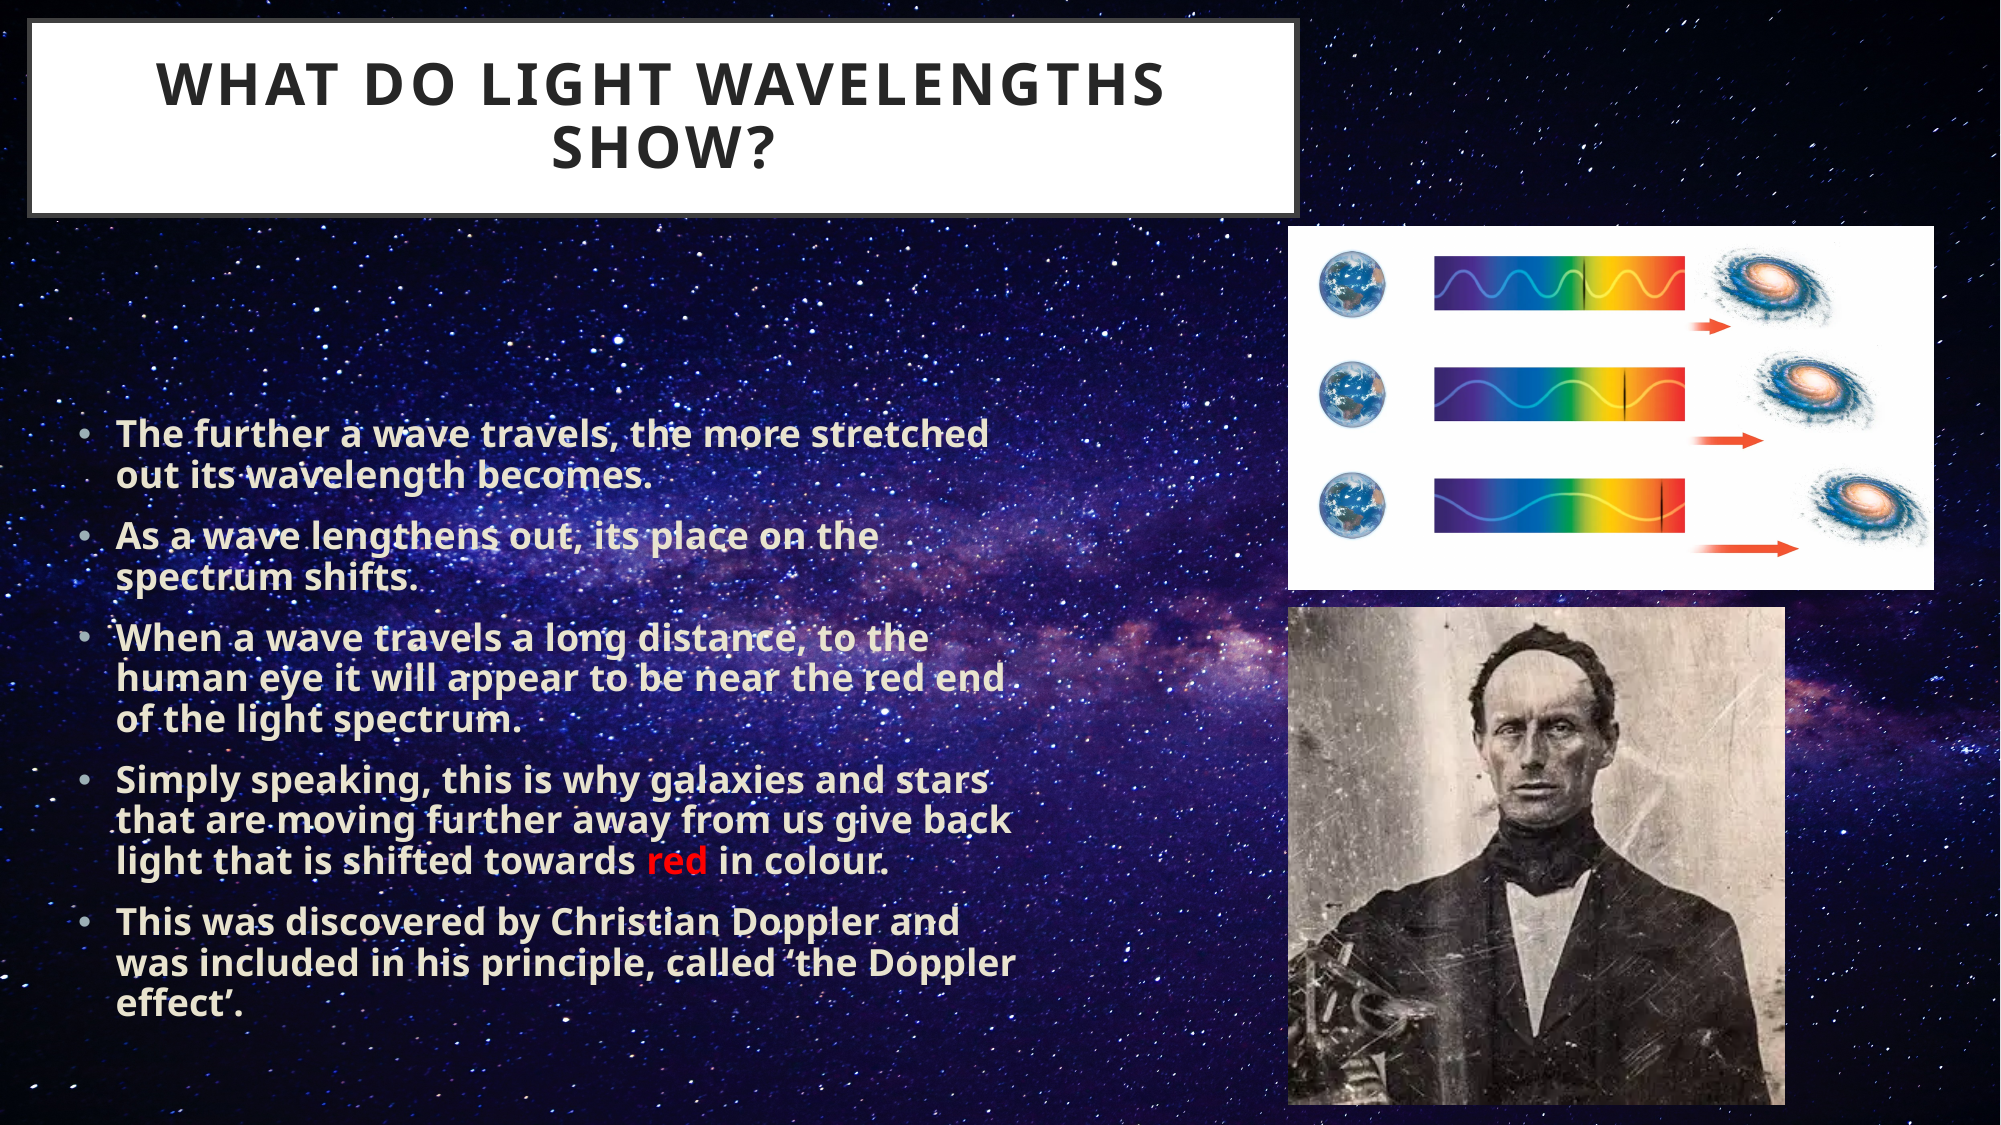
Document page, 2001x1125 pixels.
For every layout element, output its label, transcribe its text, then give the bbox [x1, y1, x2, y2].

picture [0, 0, 2001, 1125]
list The further a wave travels, the more stretched out its wavelength becomes. As a wave lengthens out, its place on the spectrum shifts. When a wave travels a long distance, to the human eye it will appear to be near the red end of the light spectrum. Simply speaking, this is why galaxies and stars that are moving further away from us give back light that is shifted towards red in colour. This was discovered by Christian Doppler and was included in his principle, called ‘the Doppler effect’. [63, 407, 1040, 1032]
text_box What do light wavelengths show? [29, 20, 1298, 216]
